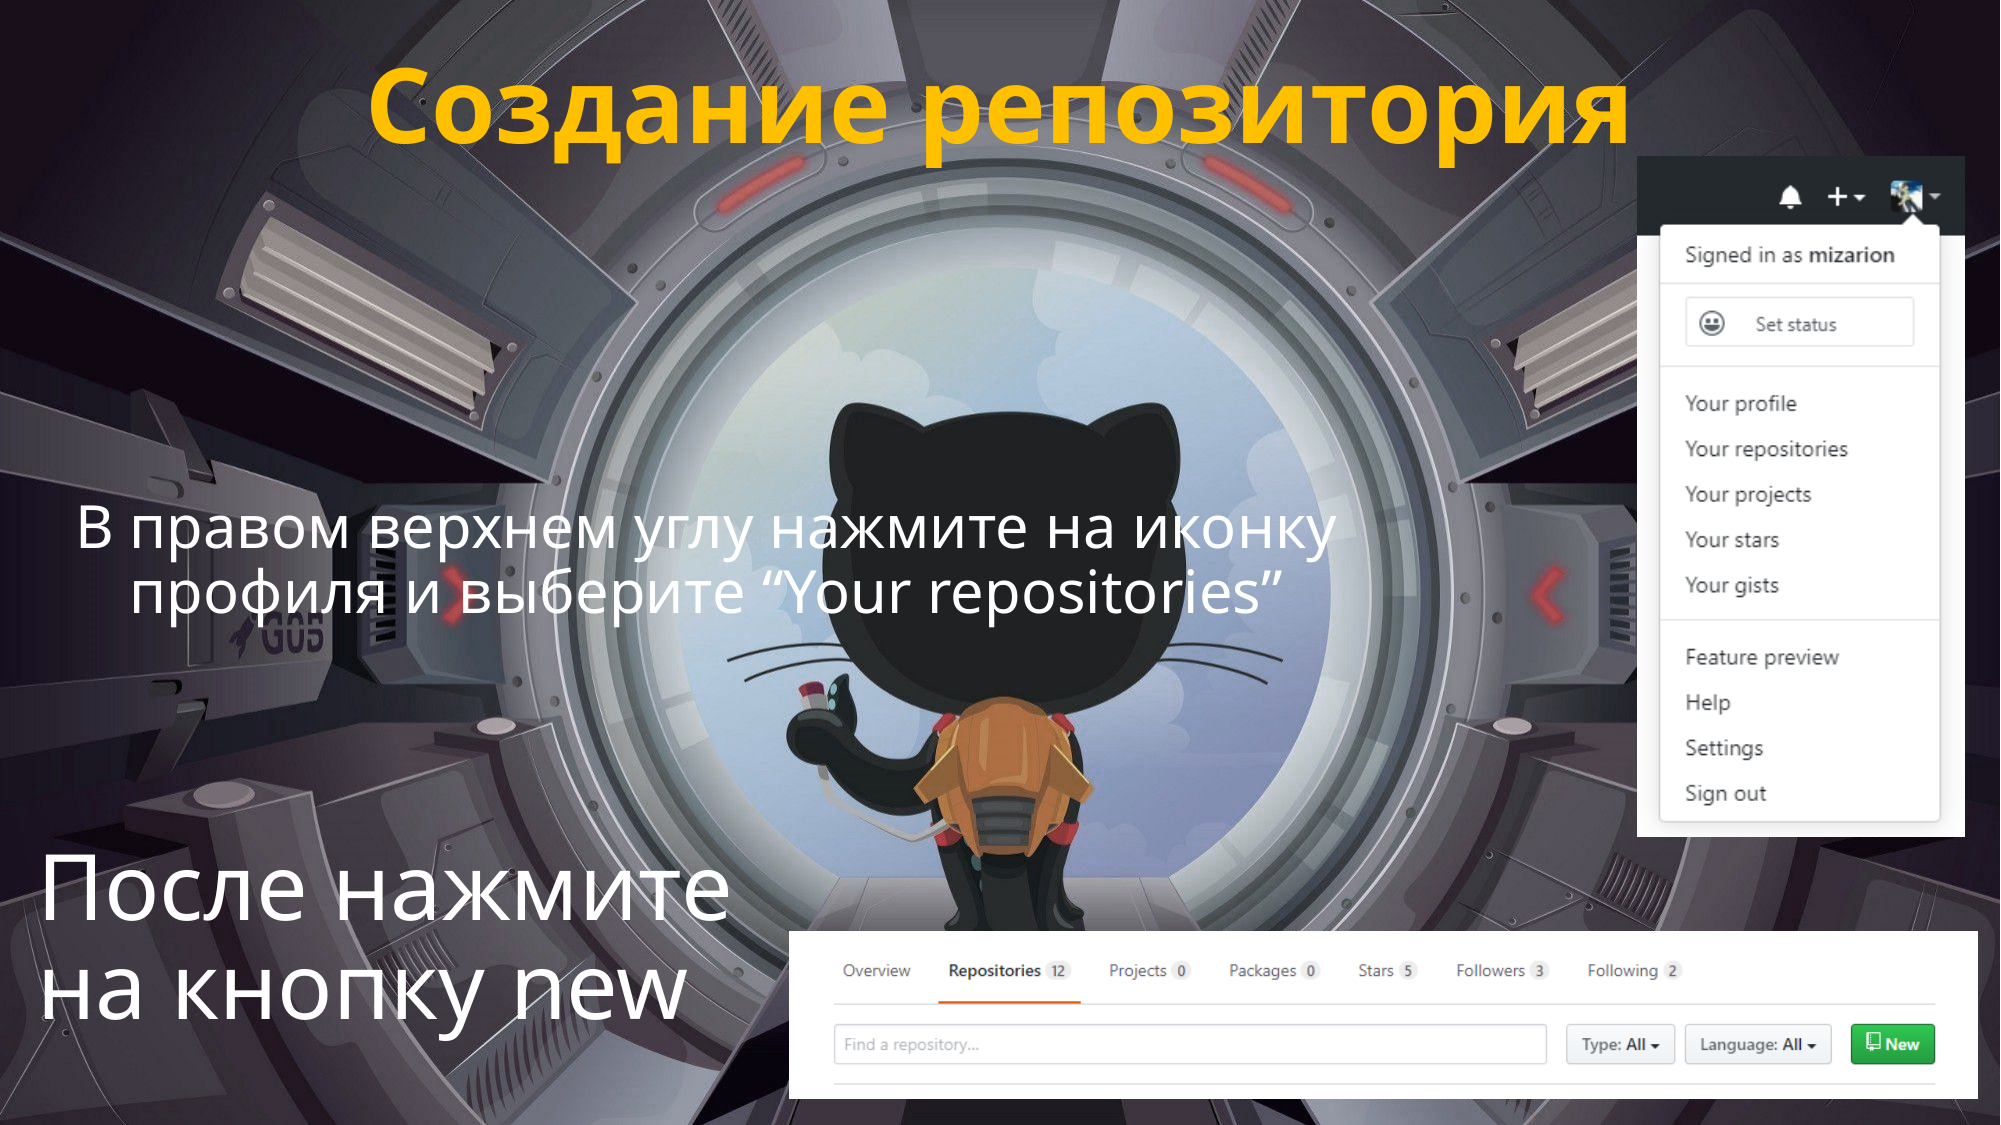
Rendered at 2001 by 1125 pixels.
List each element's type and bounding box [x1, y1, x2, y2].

list [0, 0, 2000, 1125]
picture [789, 931, 1978, 1099]
picture [1637, 156, 1965, 837]
